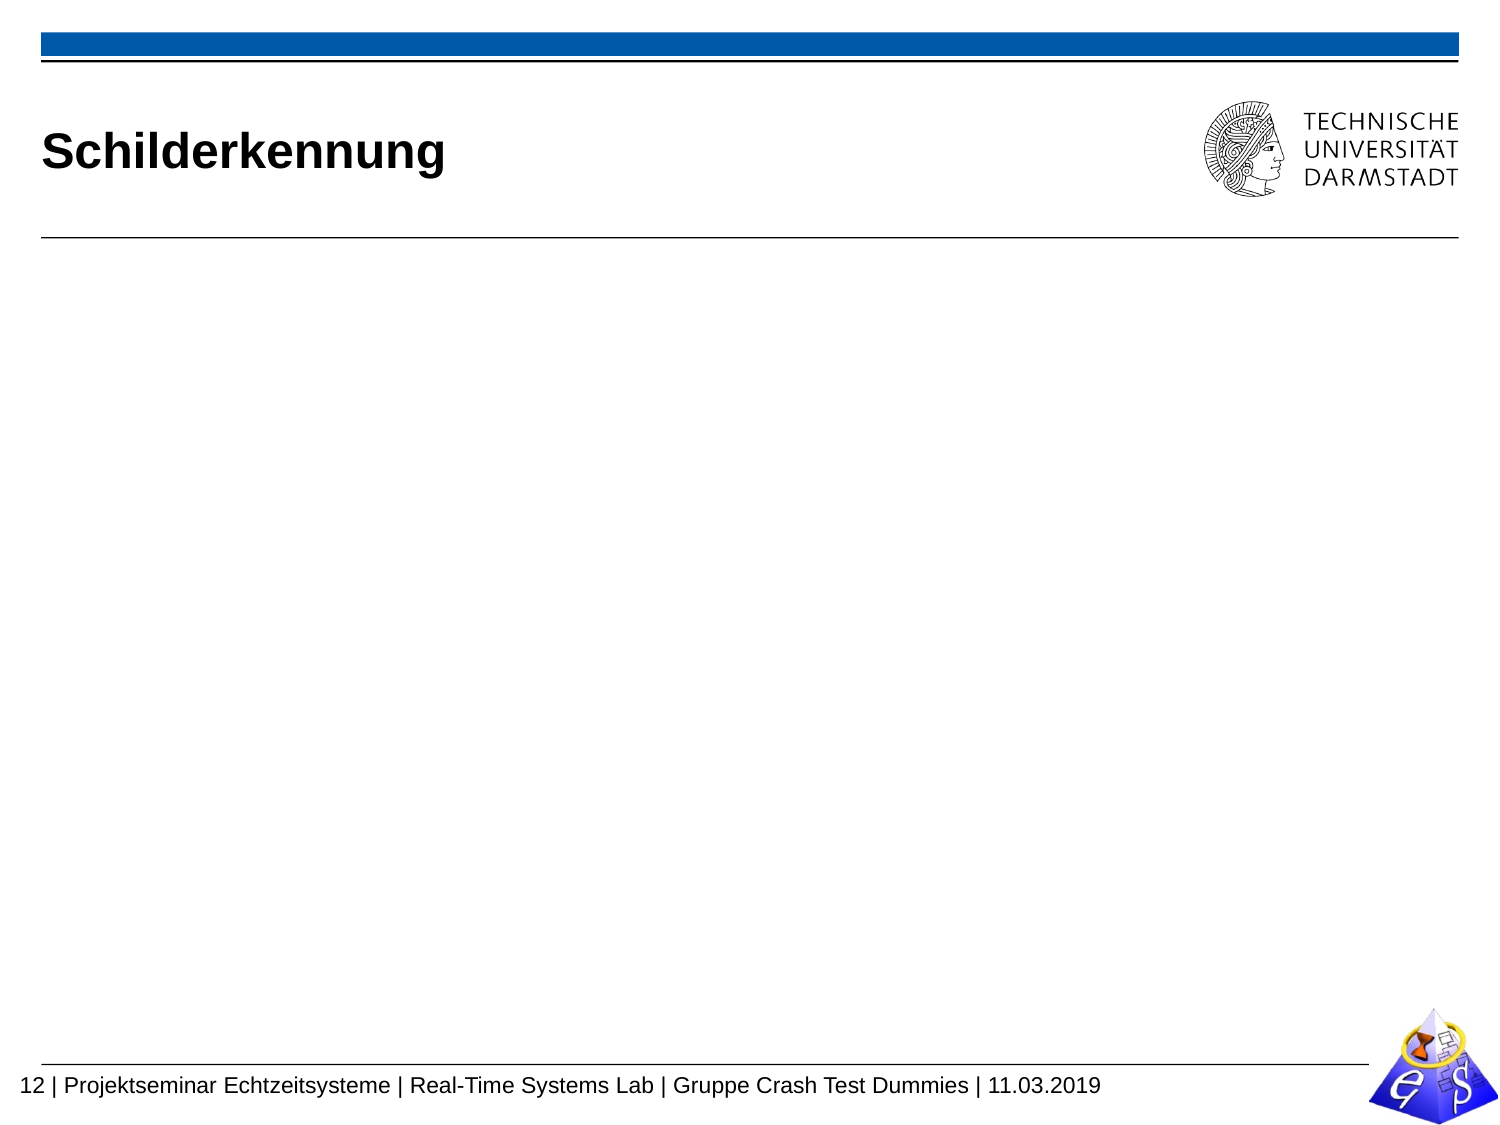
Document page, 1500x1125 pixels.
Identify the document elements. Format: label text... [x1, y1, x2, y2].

picture [1175, 84, 1483, 214]
title Schilderkennung [41, 80, 1170, 218]
picture [1369, 1006, 1498, 1125]
